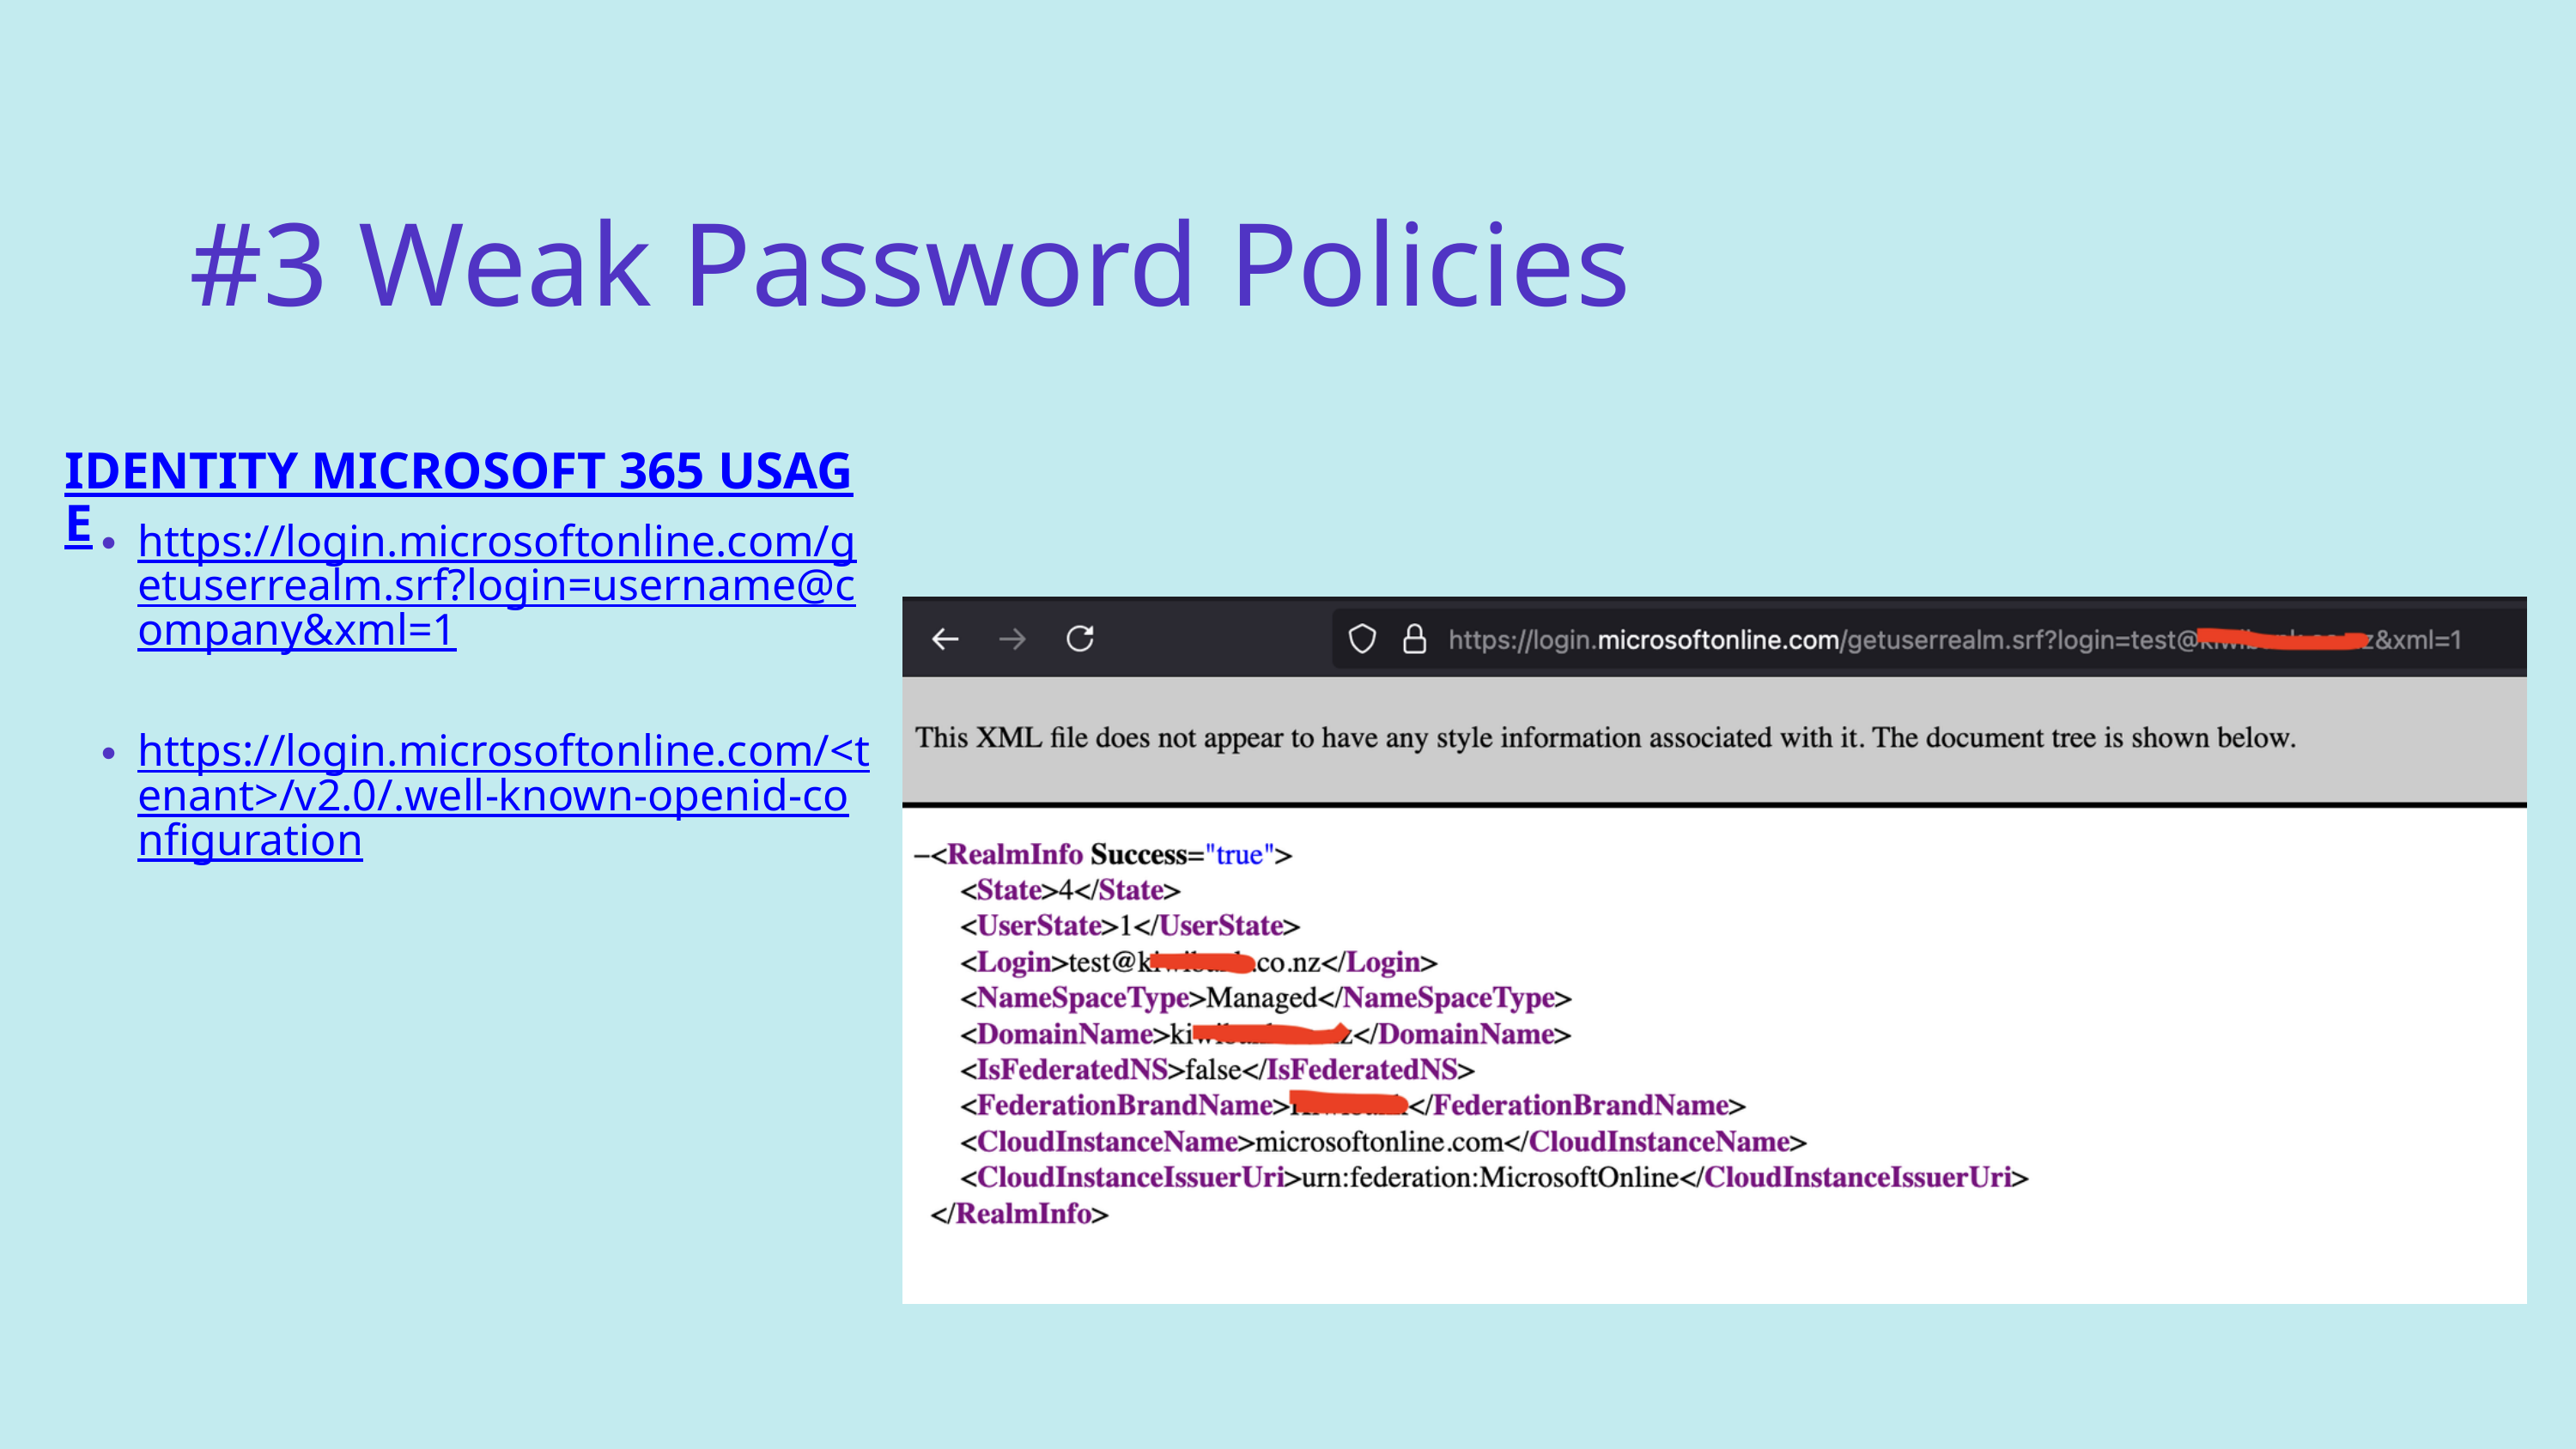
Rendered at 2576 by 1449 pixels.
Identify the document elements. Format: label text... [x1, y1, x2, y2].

text_box #3 Weak Password Policies [189, 191, 2387, 330]
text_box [64, 442, 872, 896]
text_box [902, 597, 2527, 1304]
